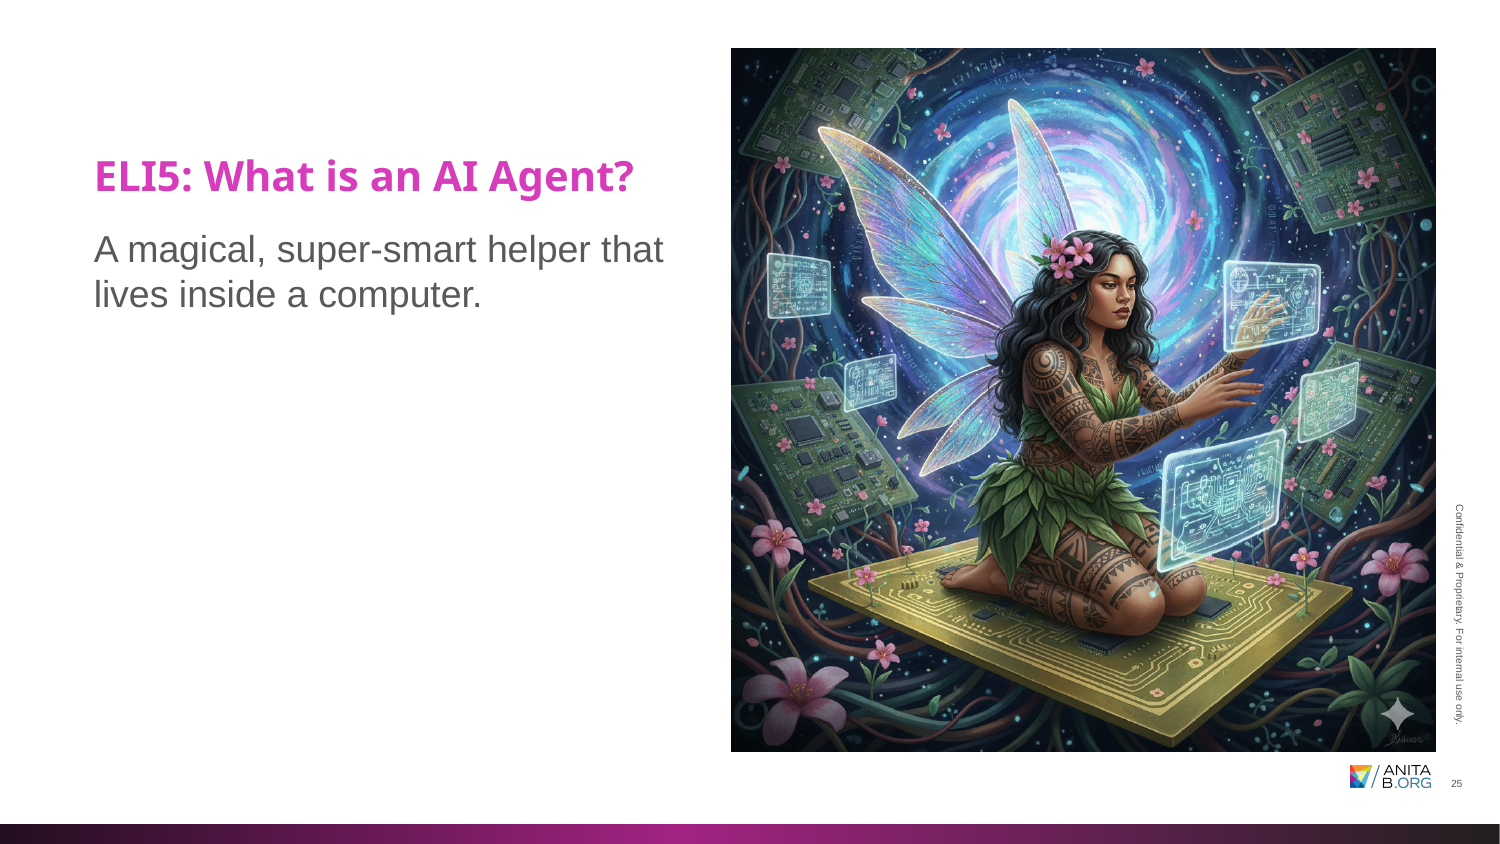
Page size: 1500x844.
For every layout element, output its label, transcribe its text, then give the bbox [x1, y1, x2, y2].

title ELI5: What is an AI Agent? [93, 150, 726, 206]
picture [0, 824, 1500, 844]
picture [731, 47, 1436, 752]
picture [1350, 765, 1372, 788]
slide_number 25 [1372, 725, 1463, 791]
subtitle A magical, super-smart helper that lives inside a computer. [93, 225, 666, 741]
